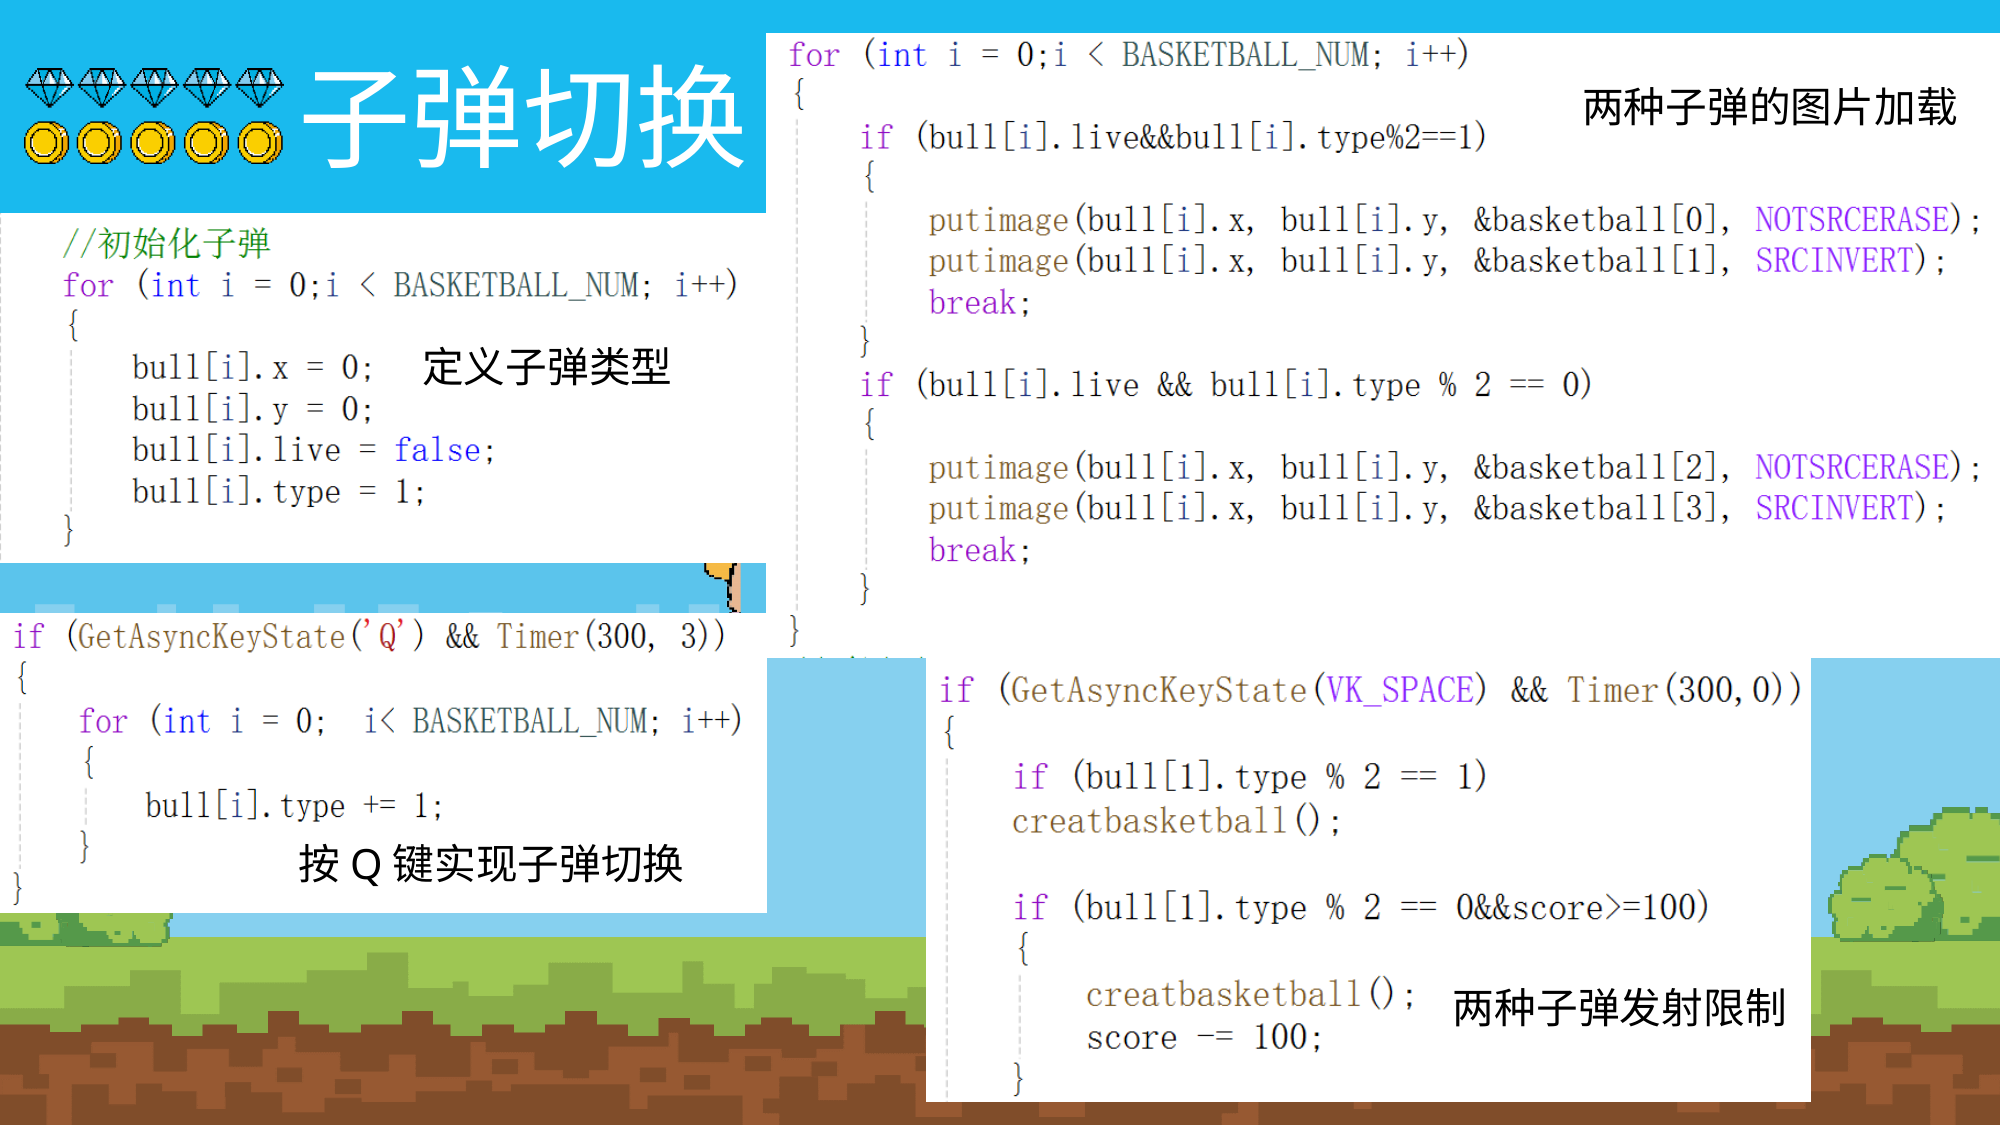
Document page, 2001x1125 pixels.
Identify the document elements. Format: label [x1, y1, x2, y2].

text_box [0, 0, 2000, 213]
text_box [1811, 659, 2000, 937]
text_box [0, 913, 173, 947]
text_box [173, 670, 926, 937]
picture [24, 68, 284, 164]
picture [0, 33, 2000, 1102]
text_box [1828, 807, 2000, 942]
text_box [0, 563, 699, 613]
text_box [0, 937, 2000, 1125]
